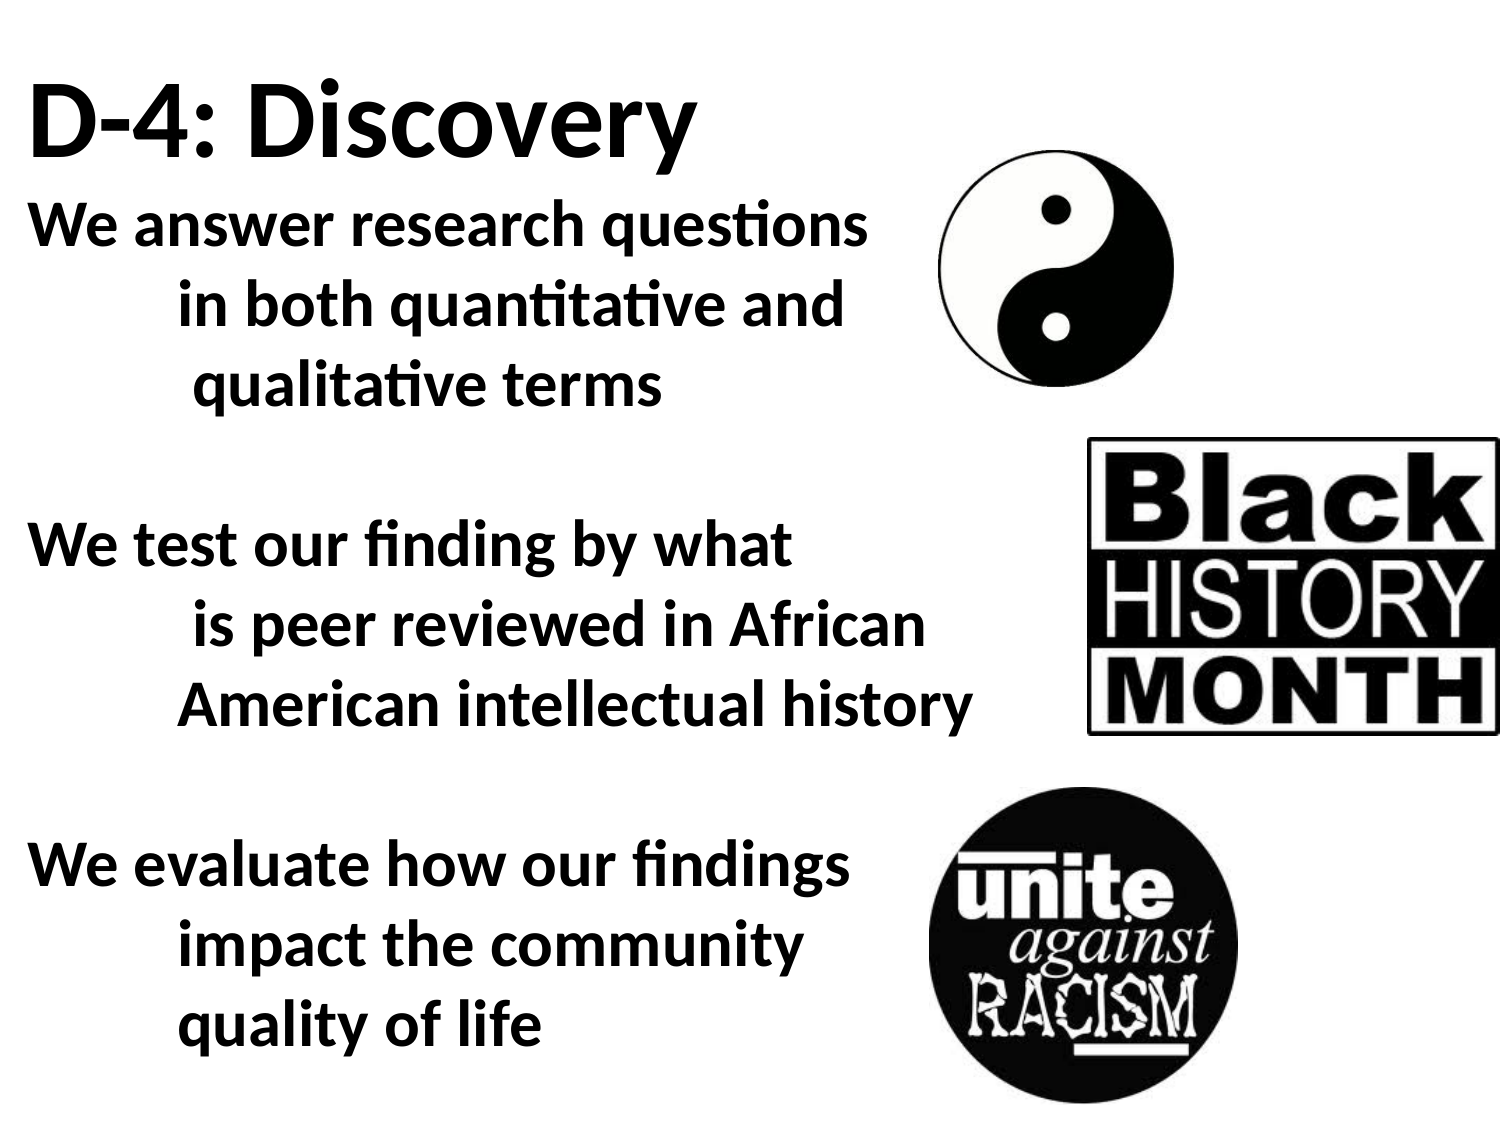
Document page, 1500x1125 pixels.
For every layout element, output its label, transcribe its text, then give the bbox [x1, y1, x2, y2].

picture [929, 787, 1238, 1106]
text_box D-4: Discovery We answer research questions in both quantitative and qualitative terms We test our finding by what is peer reviewed in African American intellectual history We evaluate how our findings impact the community quality of life [12, 37, 1500, 1067]
picture [1087, 437, 1500, 737]
picture [937, 149, 1176, 388]
